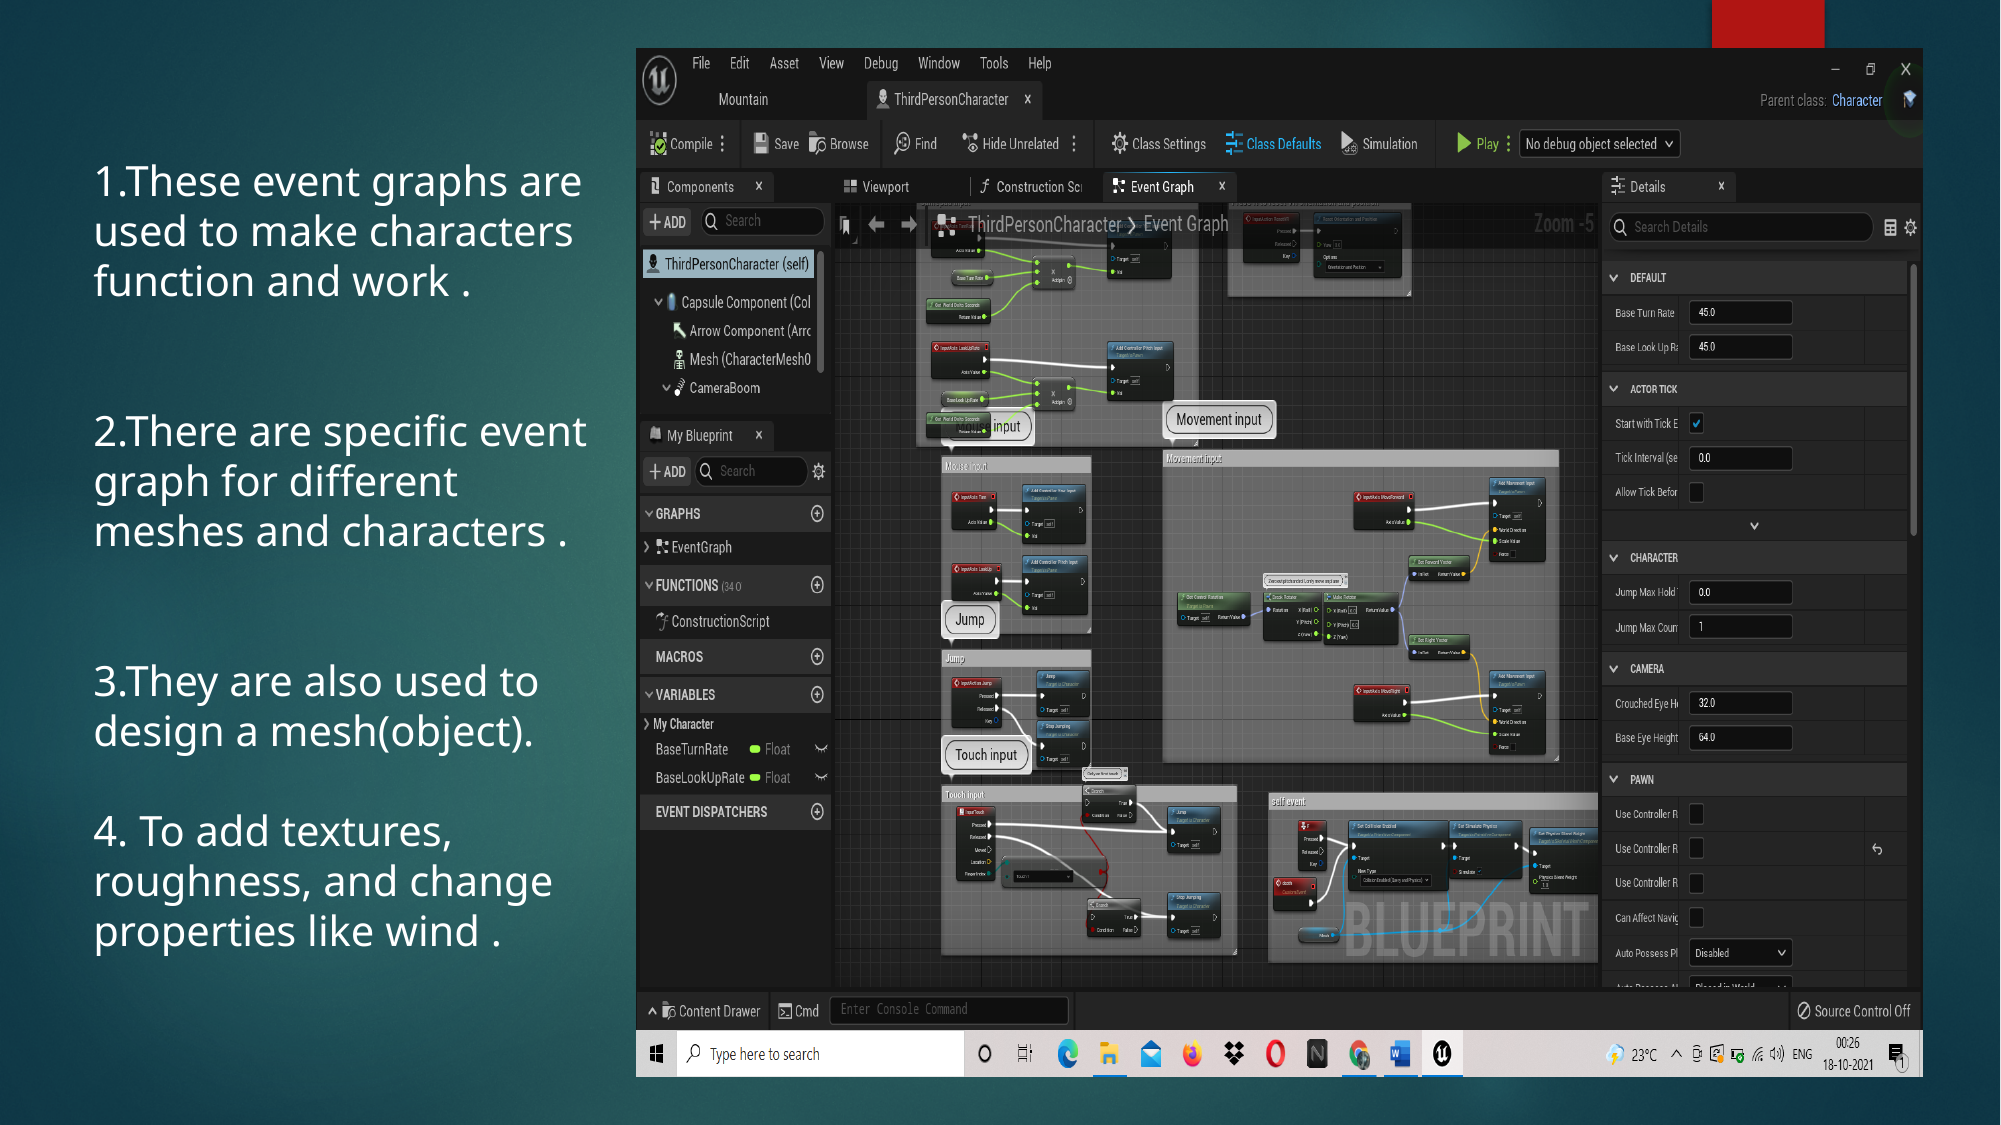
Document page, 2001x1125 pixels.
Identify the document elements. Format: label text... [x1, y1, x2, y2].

text_box 1.These event graphs are used to make characters function and work . 2.There are specific event graph for different meshes and characters . 3.They are also used to design a mesh(object). 4. To add textures, roughness, and change properties like wind . [78, 147, 627, 963]
picture [0, 0, 1923, 1125]
